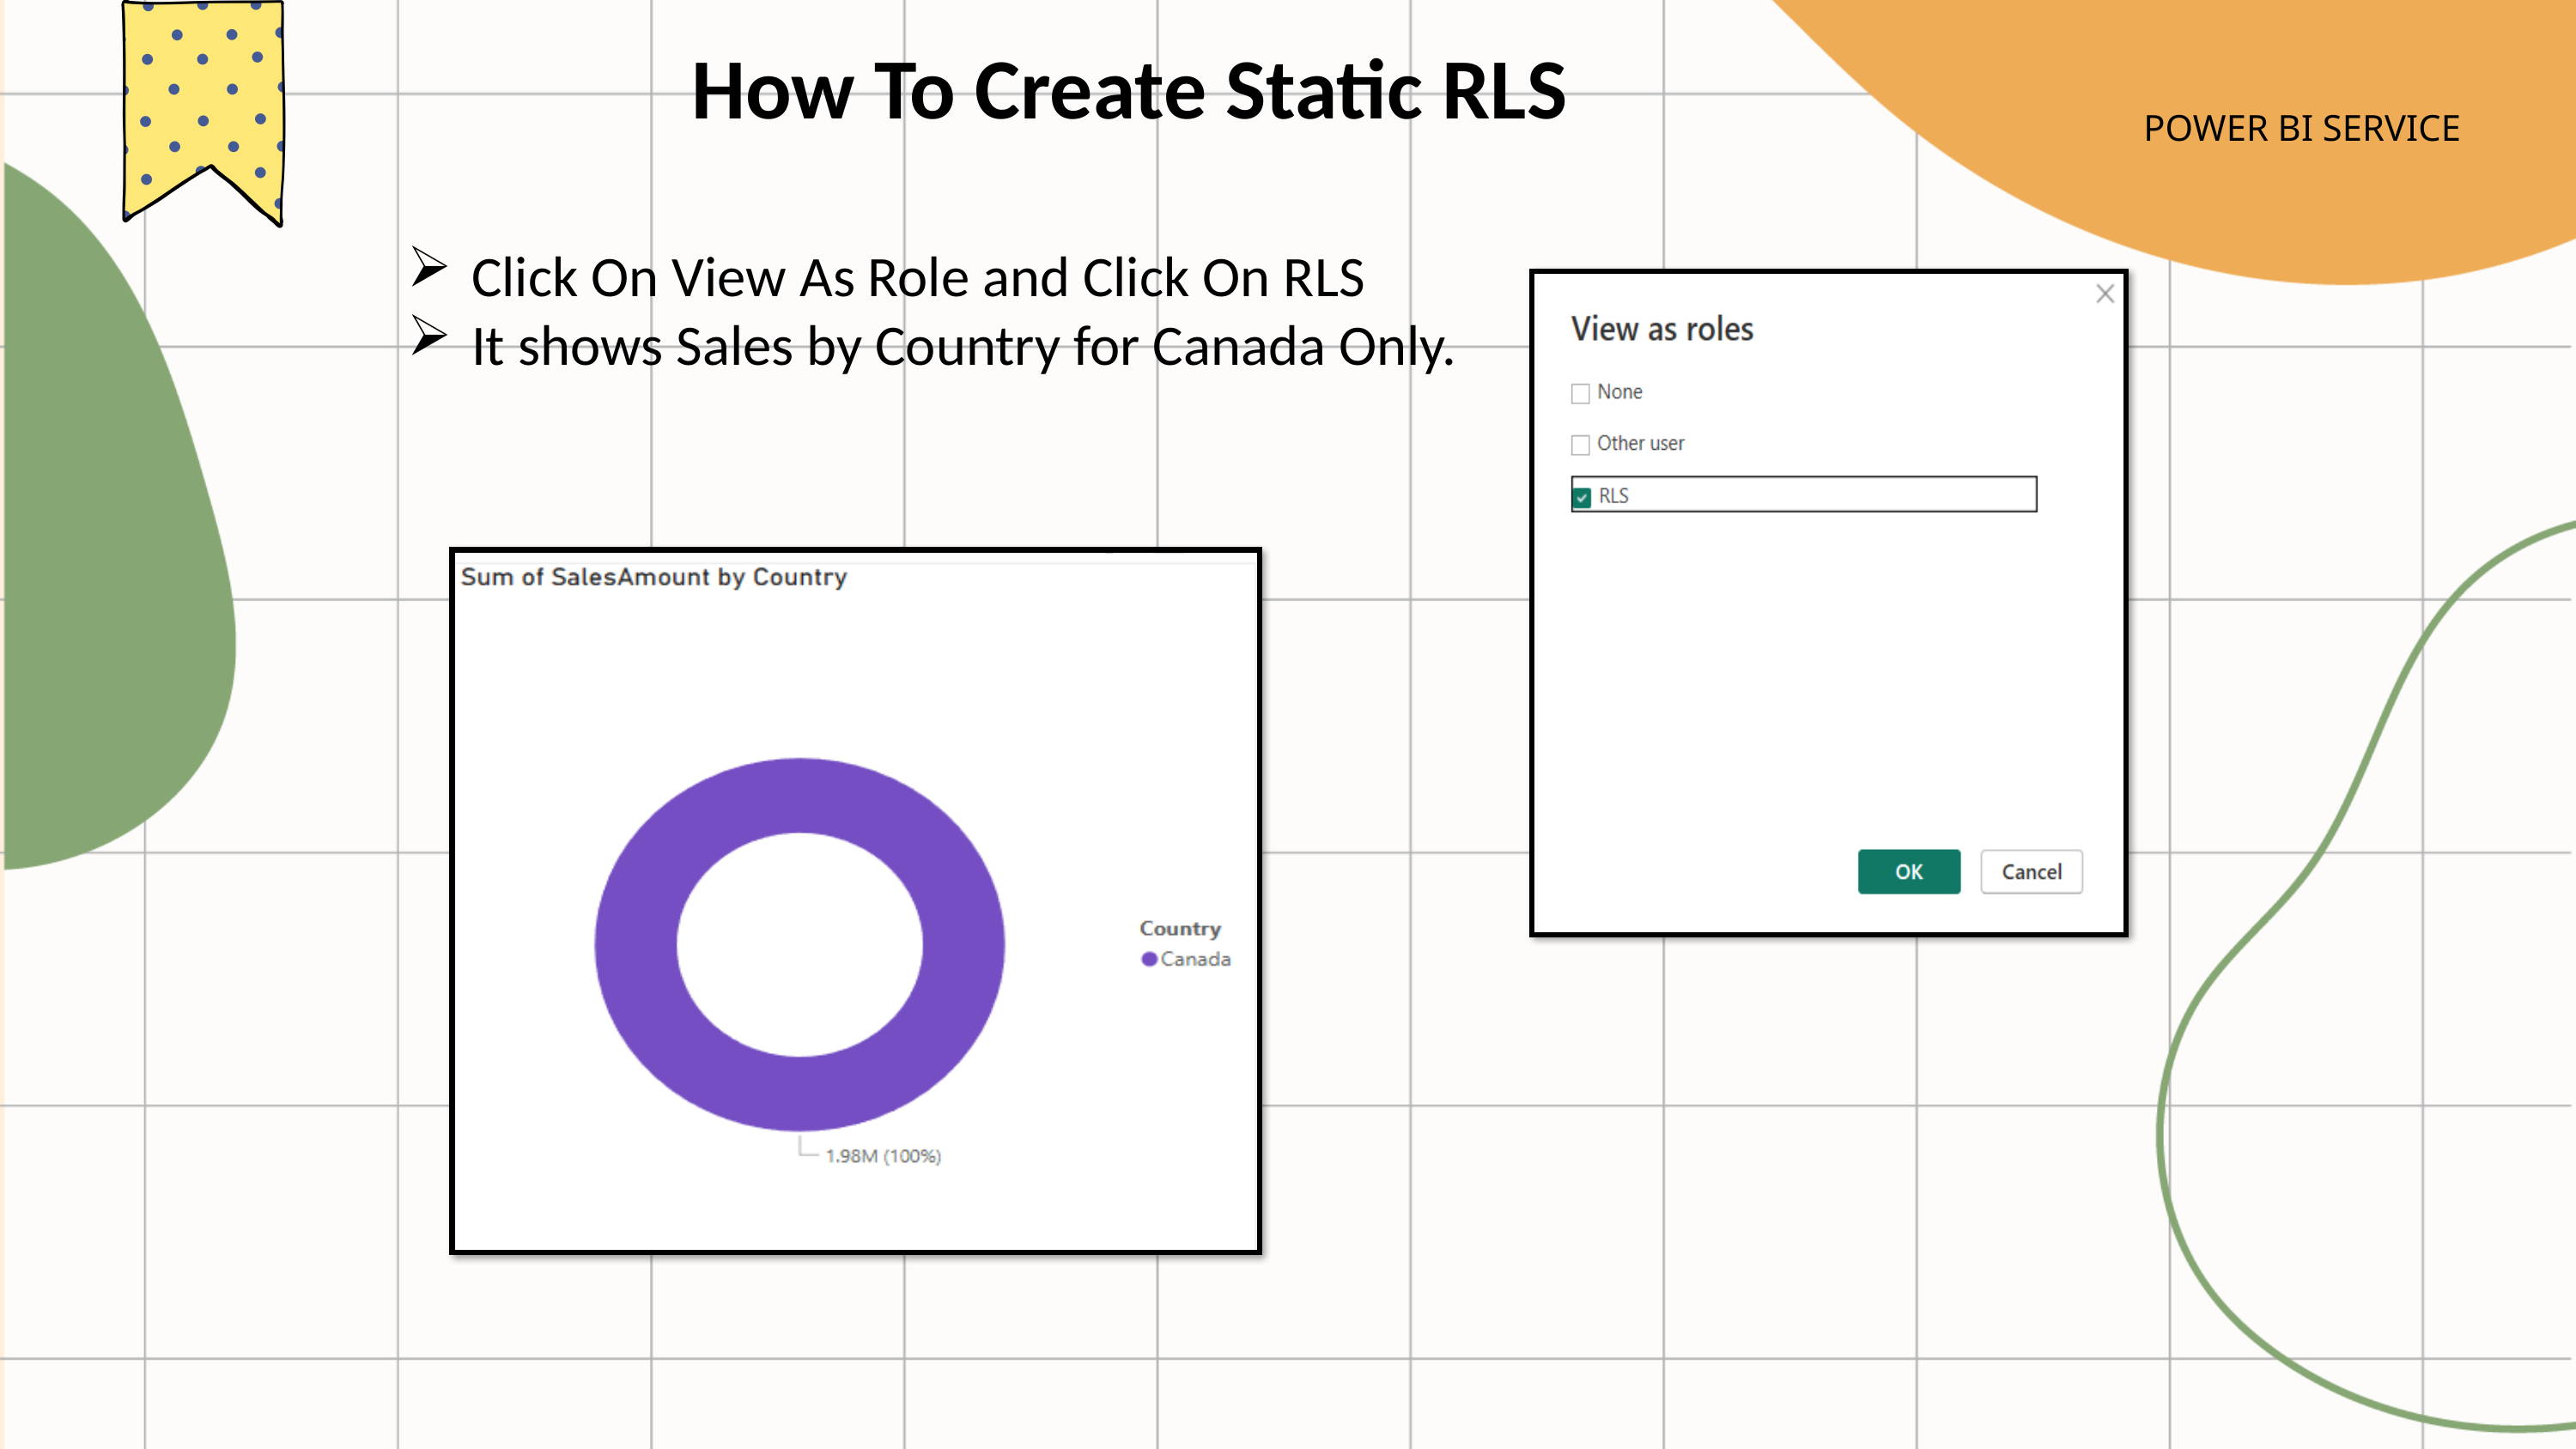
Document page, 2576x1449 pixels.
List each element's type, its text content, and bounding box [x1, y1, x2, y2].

text_box How To Create Static RLS Click On View As Role and Click On RLS It shows Sales by Country for Canada Only. [394, 27, 1865, 1449]
text_box [121, 0, 286, 228]
picture [1534, 273, 2124, 932]
text_box POWER BI SERVICE [2071, 84, 2533, 149]
picture [454, 552, 1258, 1251]
text_box [0, 0, 2576, 1449]
